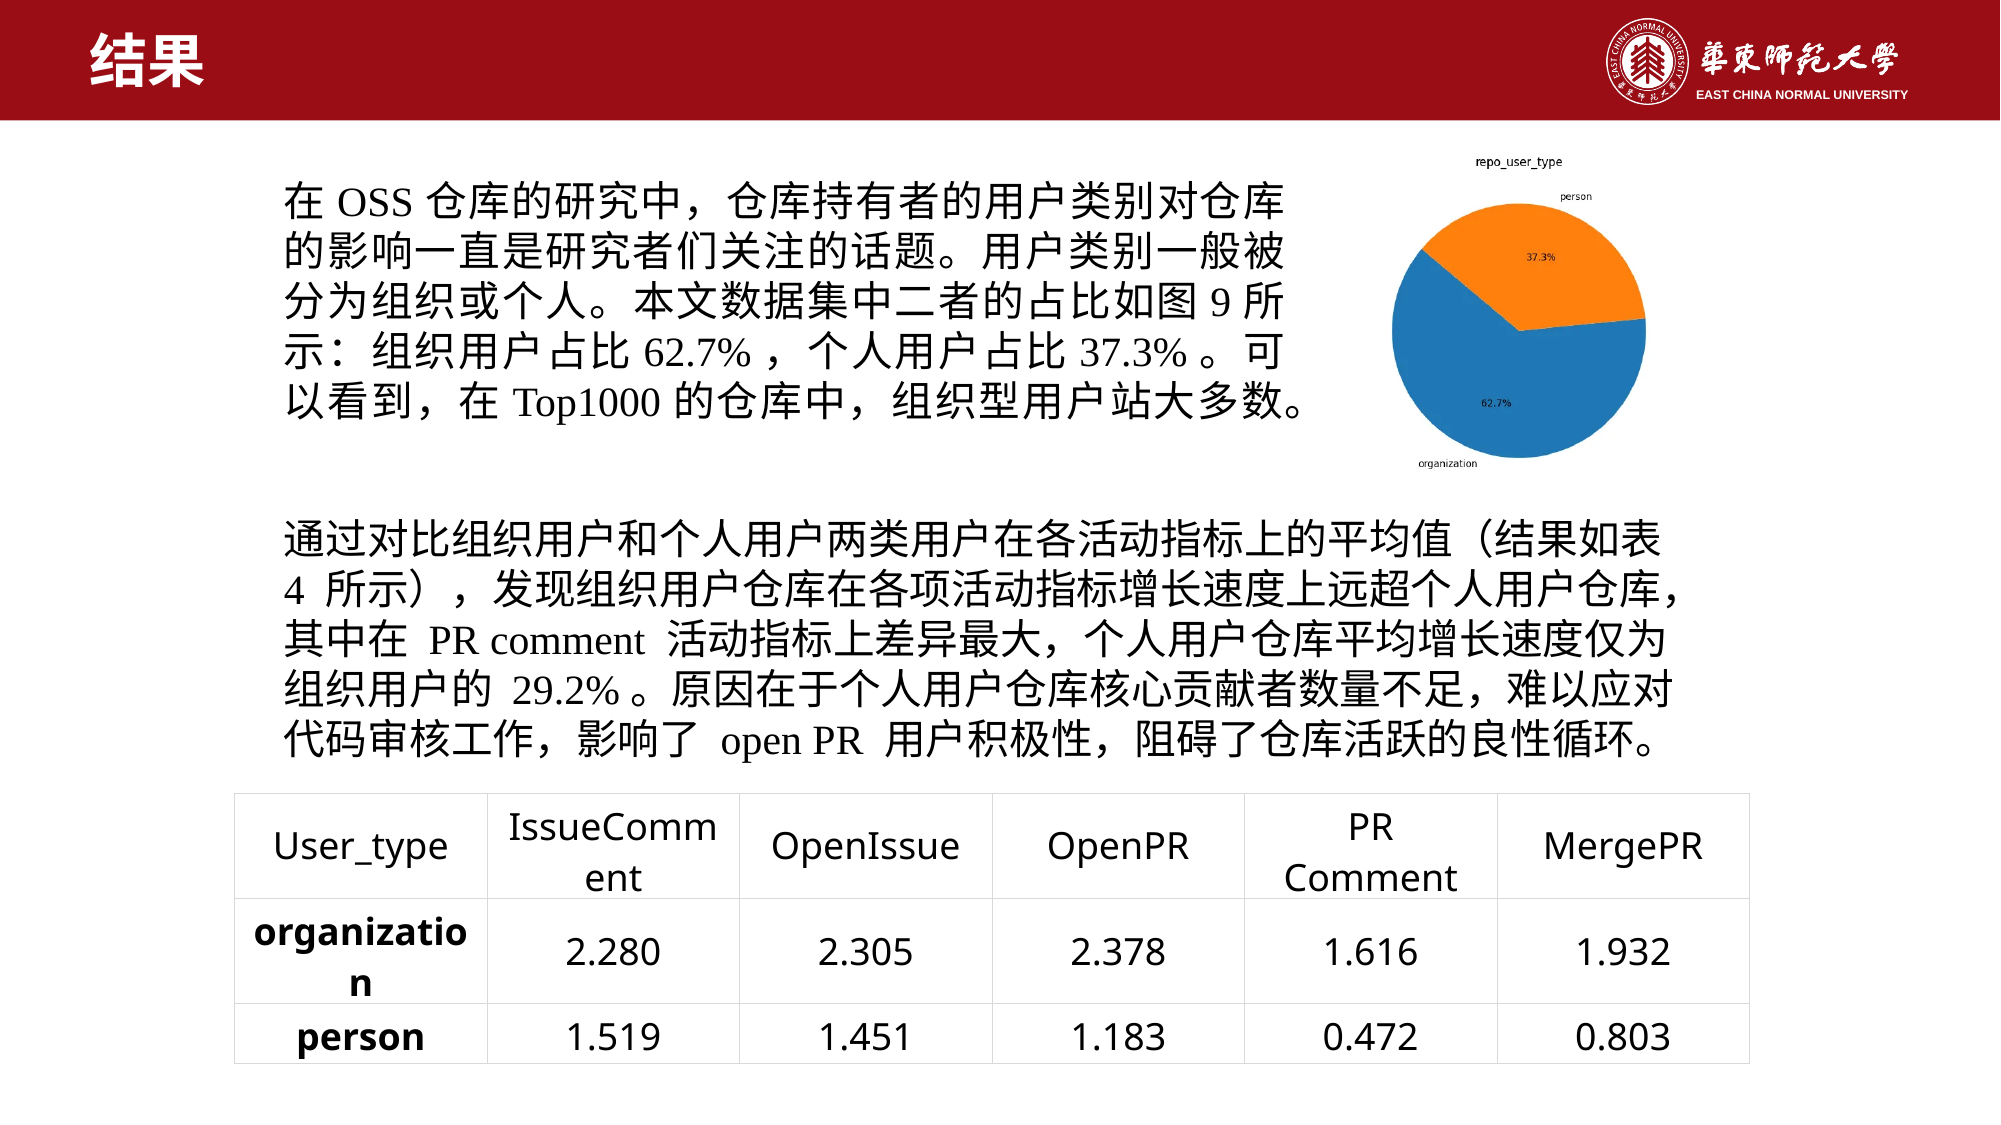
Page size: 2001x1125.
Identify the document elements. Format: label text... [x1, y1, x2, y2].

table_cell 0.803 [1498, 1004, 1749, 1063]
table_header MergePR [1498, 794, 1749, 898]
table_cell 2.305 [740, 899, 992, 1003]
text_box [0, 0, 2000, 121]
table_cell 1.932 [1498, 899, 1749, 1003]
table_header IssueComment [488, 794, 739, 898]
table_header OpenIssue [740, 794, 992, 898]
table_cell 1.183 [993, 1004, 1244, 1063]
table_header OpenPR [993, 794, 1244, 898]
table_cell 2.378 [993, 899, 1244, 1003]
table_header PR Comment [1245, 794, 1497, 898]
picture [1344, 150, 1689, 486]
table_header User_type [235, 794, 487, 898]
table_cell 1.519 [488, 1004, 739, 1063]
table_cell 2.280 [488, 899, 739, 1003]
table_cell 1.451 [740, 1004, 992, 1063]
table_cell organization [235, 899, 487, 1003]
table_cell person [235, 1004, 487, 1063]
text_box 通过对比组织用户和个人用户两类用户在各活动指标上的平均值（结果如表 4 所示），发现组织用户仓库在各项活动指标增长速度上远超个人用户仓库，其中在 PR comment 活动指标上差异最大，个人用户仓库平均增长速度仅为组织用户的 29.2%。原因在于个人用户仓库核心贡献者数量不足，难以应对代码审核工作，影响了 open PR 用户积极性，阻碍了仓库活跃的良性循环。 [269, 505, 1715, 771]
table_cell 1.616 [1245, 899, 1497, 1003]
text_box 在OSS仓库的研究中，仓库持有者的用户类别对仓库的影响一直是研究者们关注的话题。用户类别一般被分为组织或个人。本文数据集中二者的占比如图9所示：组织用户占比62.7%，个人用户占比37.3%。可以看到，在Top1000的仓库中，组织型用户站大多数。 [269, 167, 1300, 433]
table_cell 0.472 [1245, 1004, 1497, 1063]
